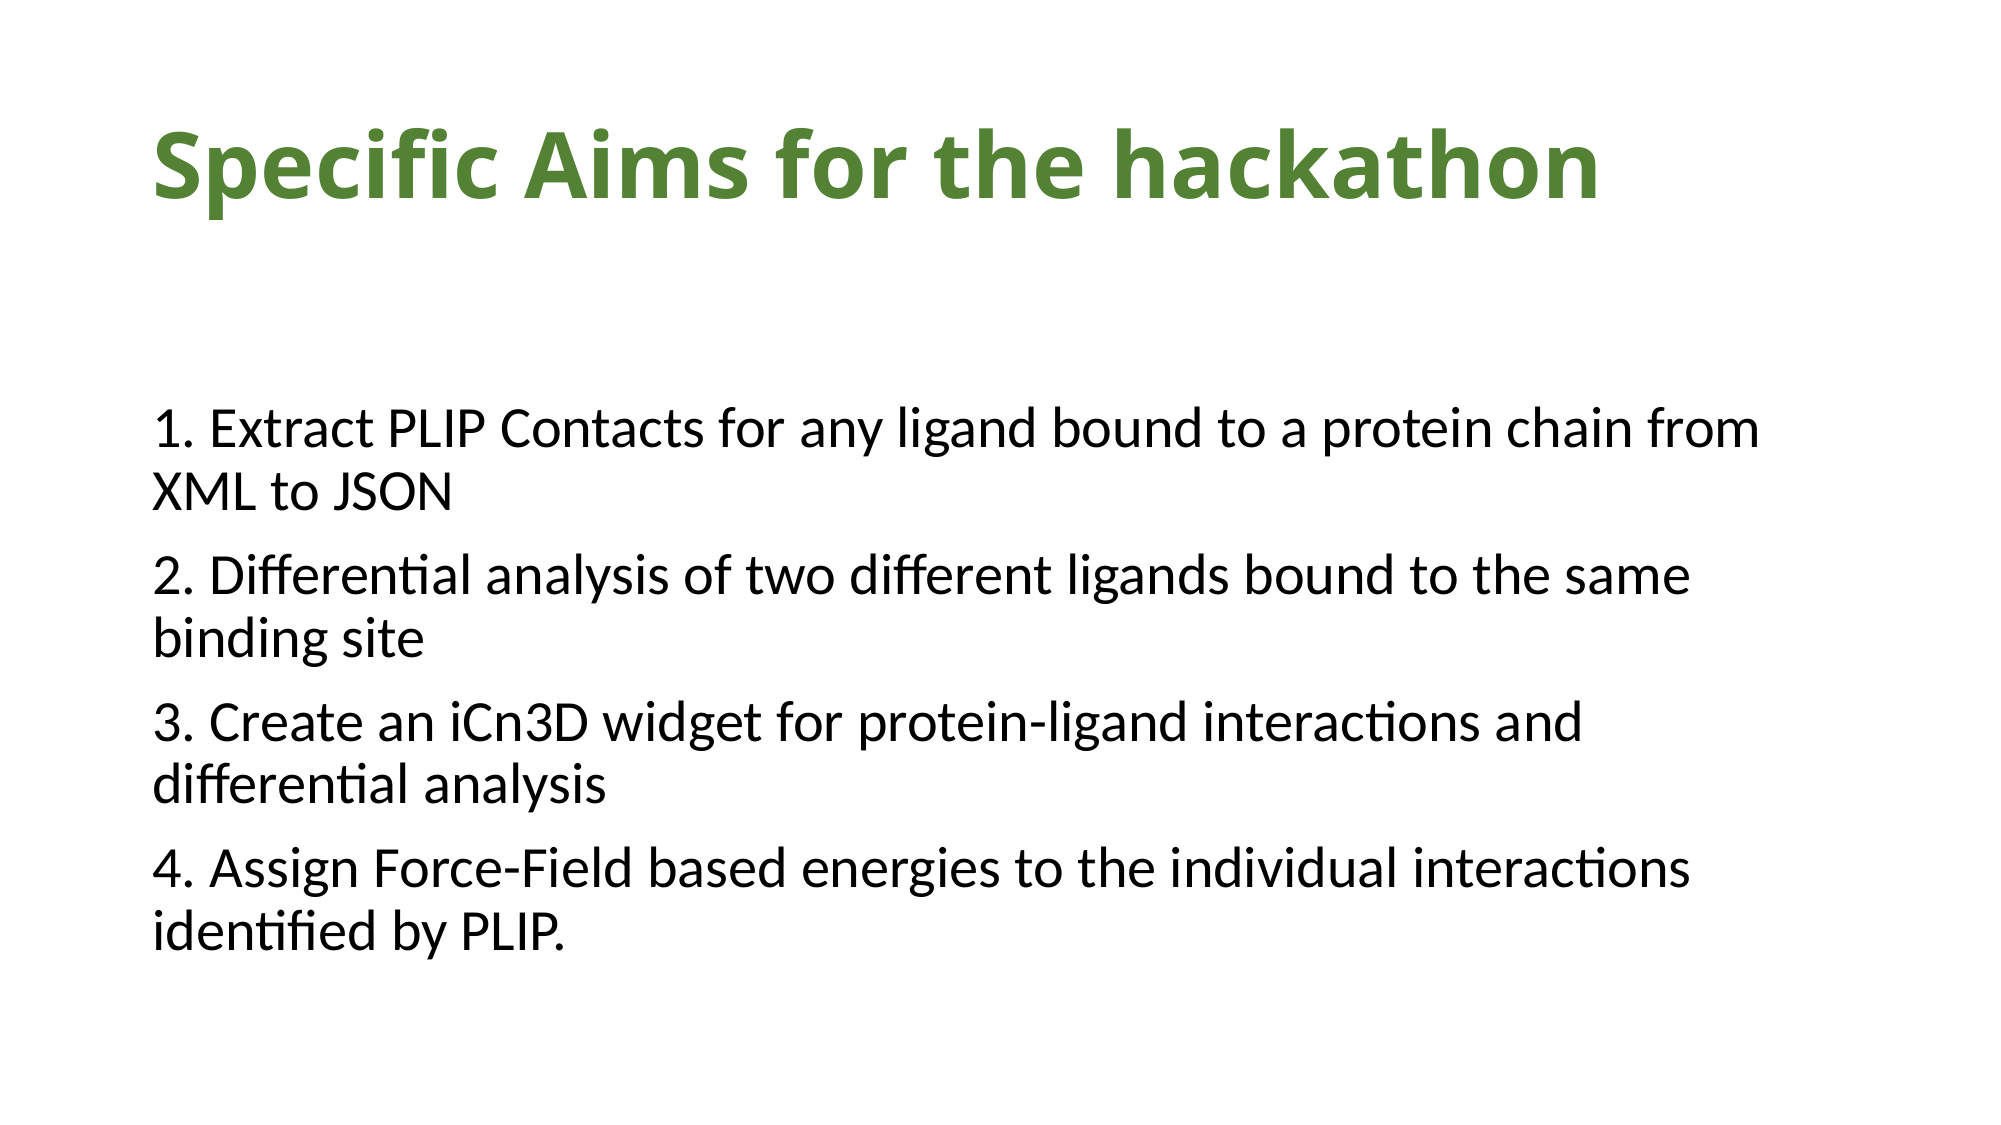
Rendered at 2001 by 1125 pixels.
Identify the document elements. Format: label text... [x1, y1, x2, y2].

list 1. Extract PLIP Contacts for any ligand bound to a protein chain from XML to JSON 2. Differential analysis of two different ligands bound to the same binding site 3. Create an iCn3D widget for protein-ligand interactions and differential analysis 4. Assign Force-Field based energies to the individual interactions identified by PLIP. [137, 299, 1863, 1014]
title Specific Aims for the hackathon [137, 59, 1863, 278]
